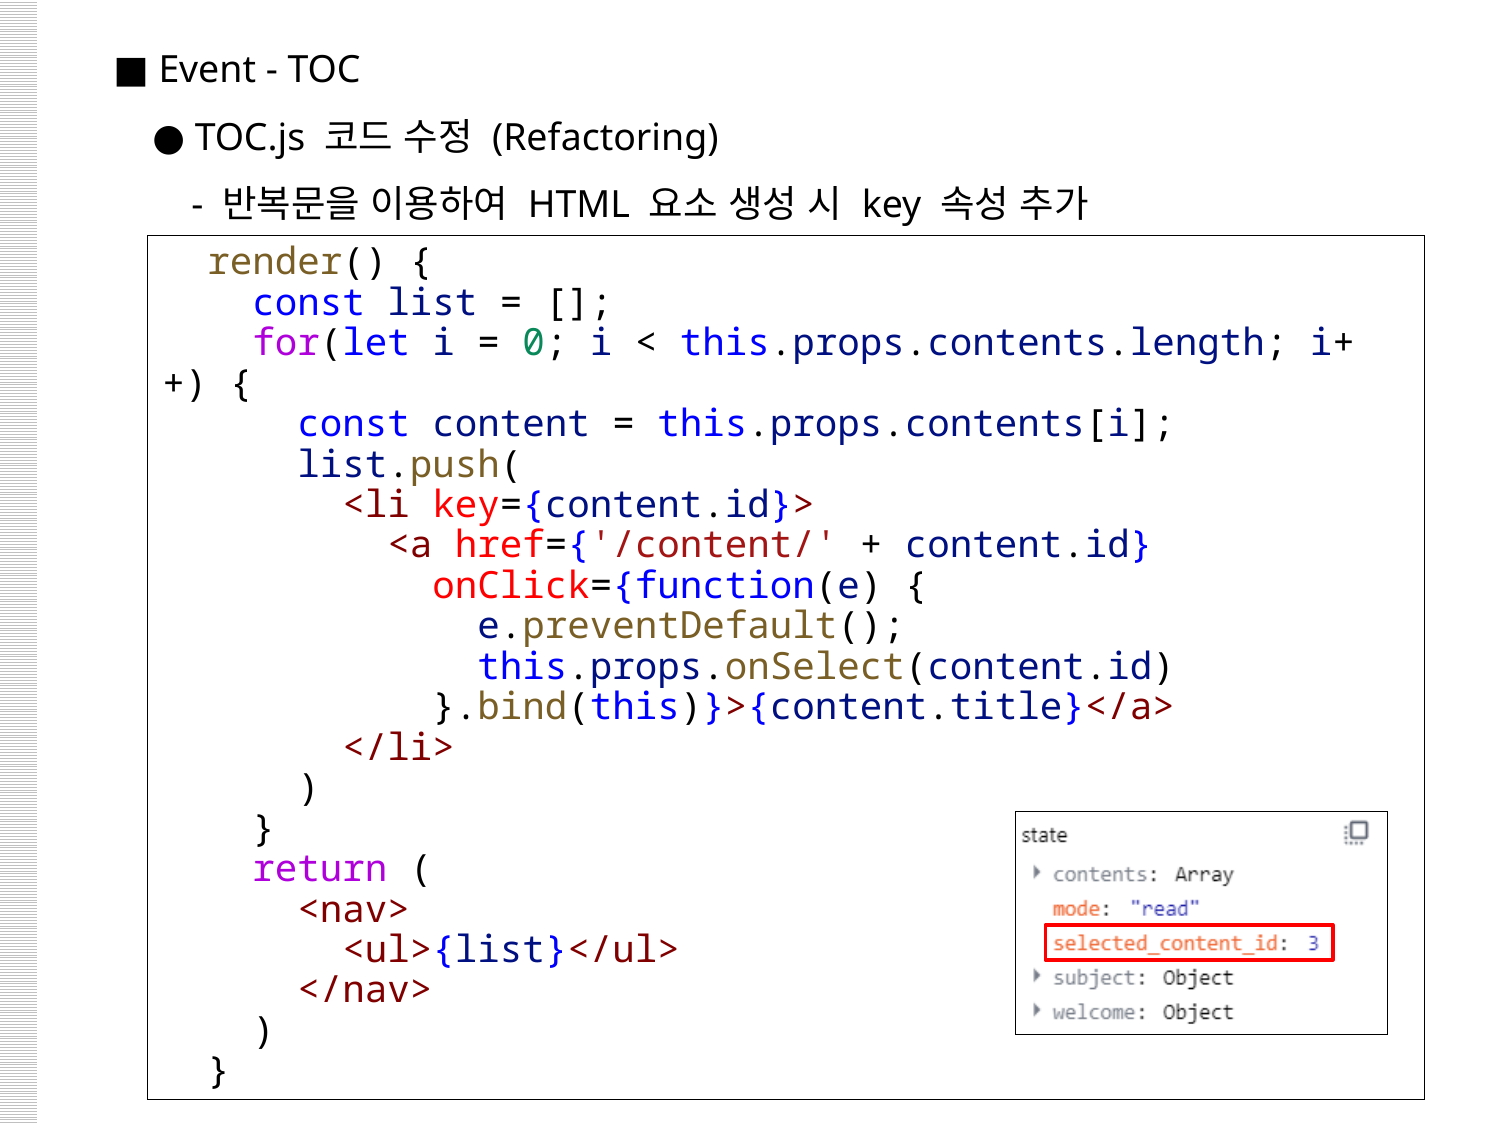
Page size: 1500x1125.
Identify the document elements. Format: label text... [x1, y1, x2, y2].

picture [1015, 811, 1389, 1036]
text_box ■ Event - TOC ● TOC.js 코드 수정 (Refactoring) - 반복문을 이용하여 HTML 요소 생성 시 key 속성 추가 [98, 15, 1104, 233]
text_box render() { const list = []; for(let i = 0; i < this.props.contents.length; i++) { const content = this.props.contents[i]; list.push( <li key={content.id}> <a href={'/content/' + content.id} onClick={function(e) { e.preventDefault(); this.props.onSelect(content.id) }.bind(this)}>{content.title}</a> </li> ) } return ( <nav> <ul>{list}</ul> </nav> ) } [147, 235, 1425, 1100]
